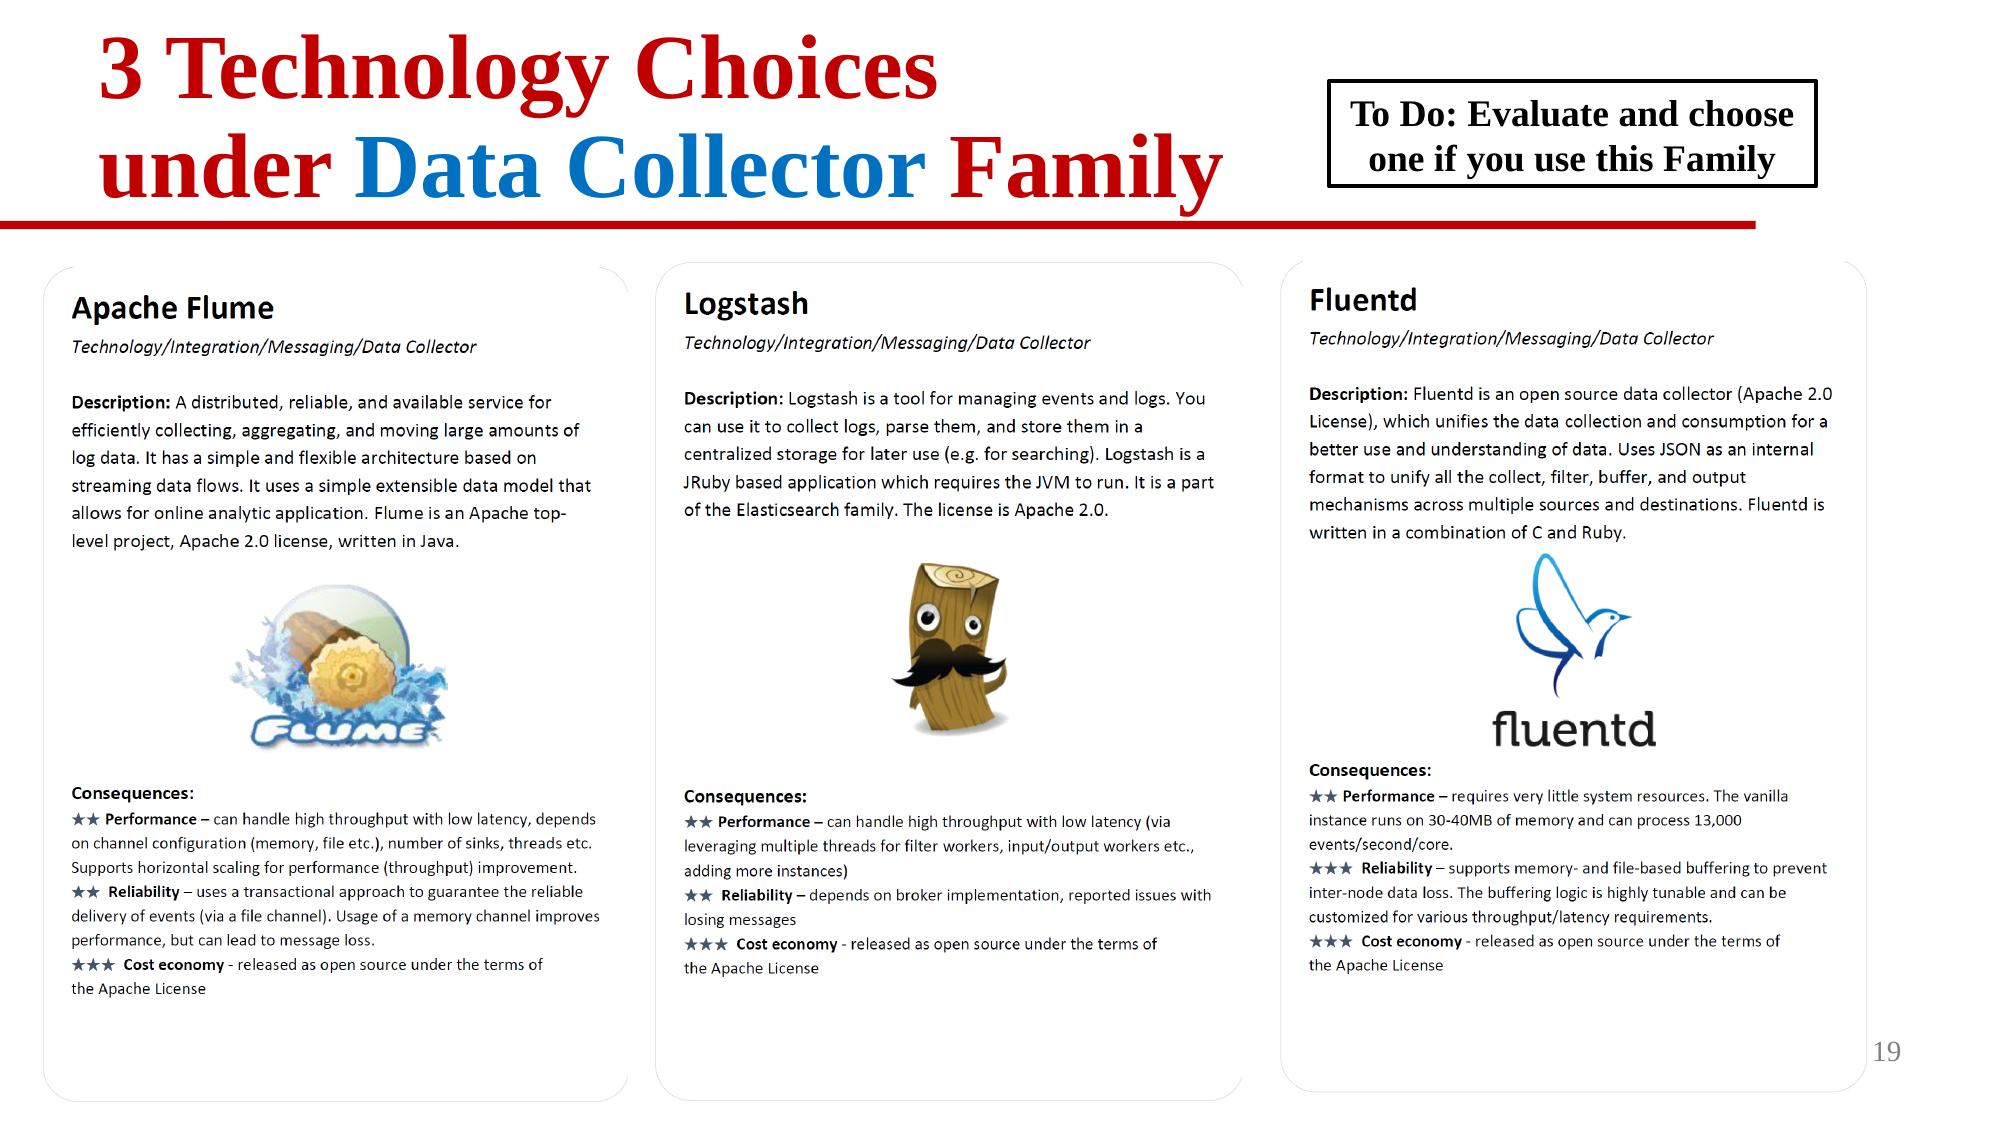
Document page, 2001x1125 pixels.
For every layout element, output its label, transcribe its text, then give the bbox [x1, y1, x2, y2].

slide_number 19 [1873, 1012, 1917, 1088]
text_box To Do: Evaluate and choose one if you use this Family [1327, 79, 1818, 188]
picture [650, 261, 1242, 1102]
picture [1276, 261, 1869, 1094]
title 3 Technology Choices under Data Collector Family [83, 43, 1909, 225]
picture [36, 267, 628, 1102]
